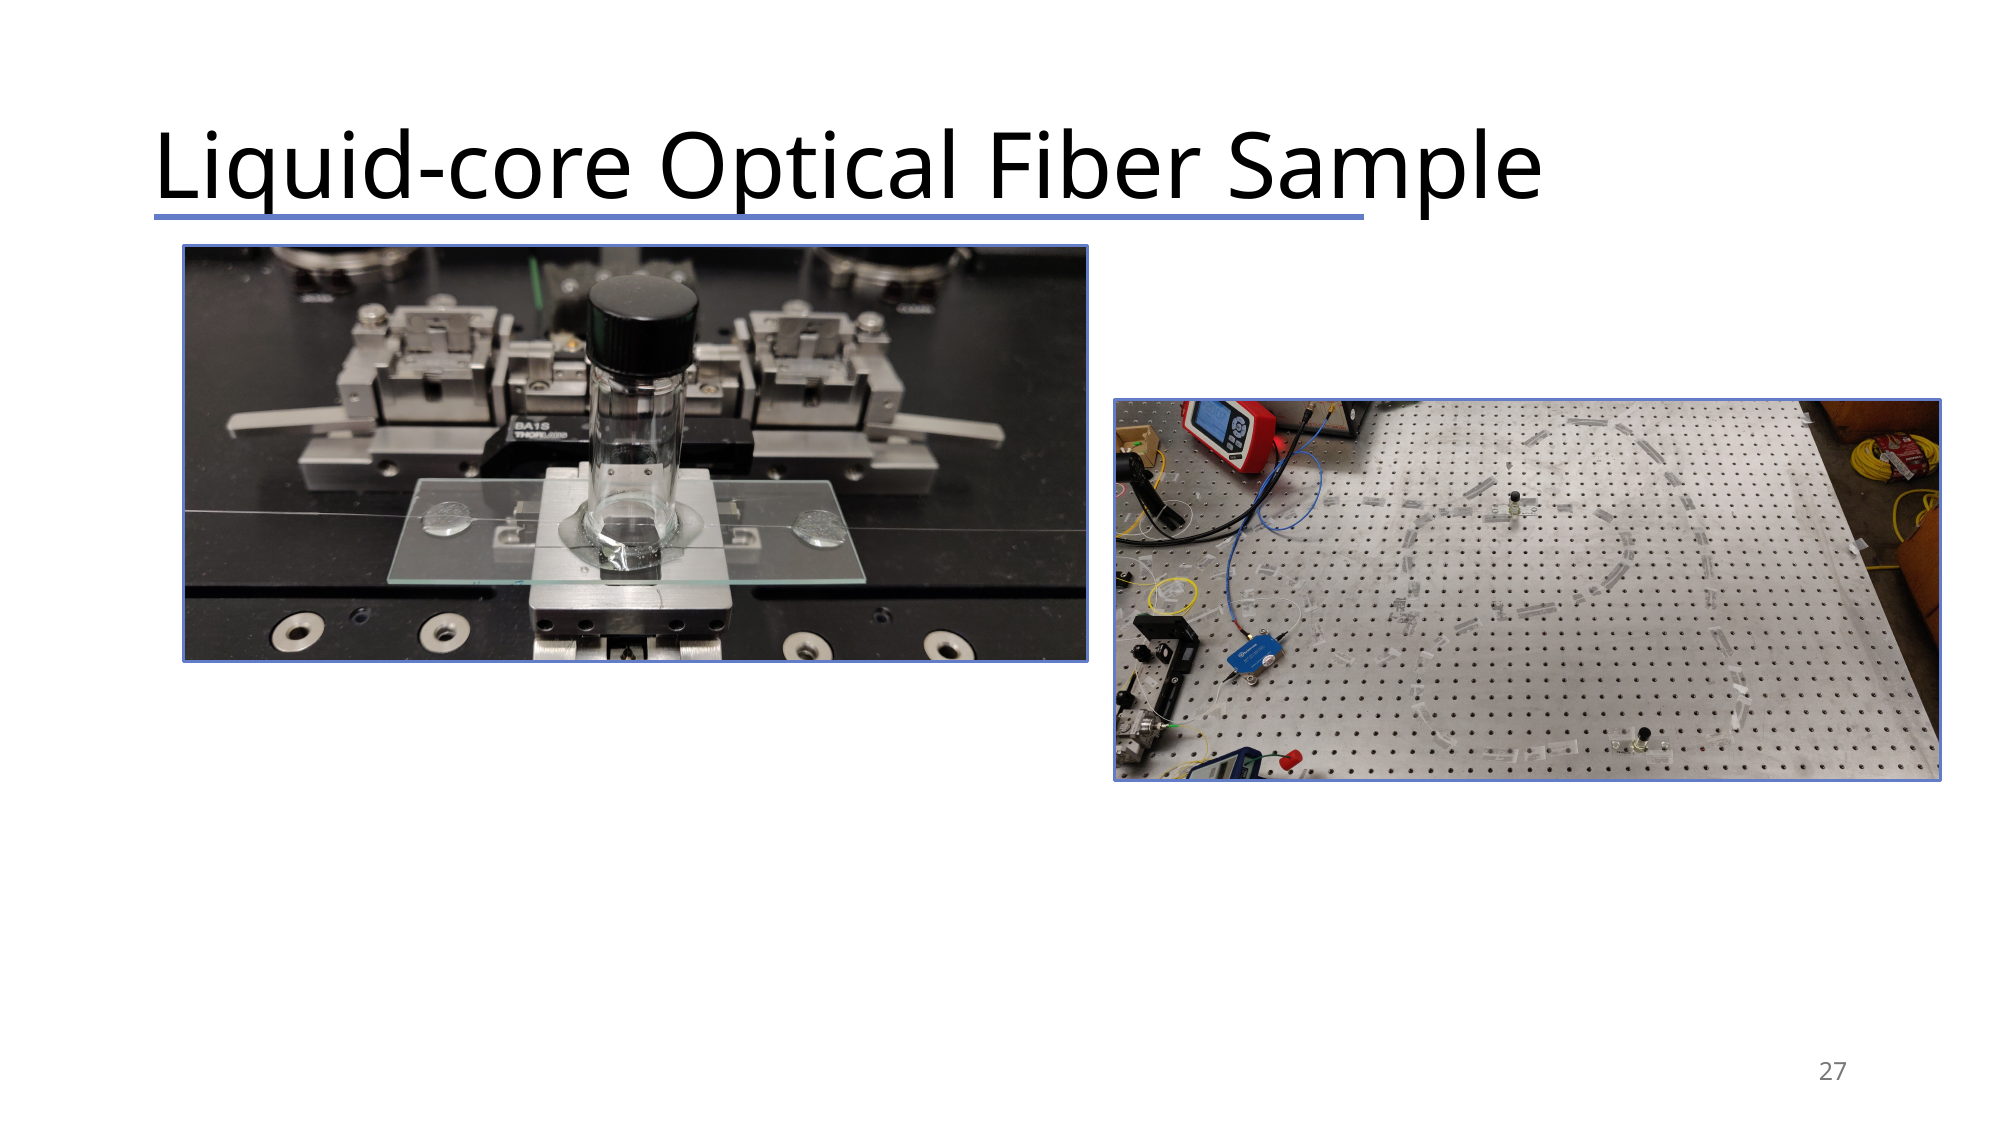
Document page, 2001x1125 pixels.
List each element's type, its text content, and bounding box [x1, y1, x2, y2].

picture [184, 246, 1087, 661]
picture [1115, 400, 1940, 780]
title Liquid-core Optical Fiber Sample [137, 59, 1863, 278]
slide_number 26 [1412, 1042, 1863, 1103]
